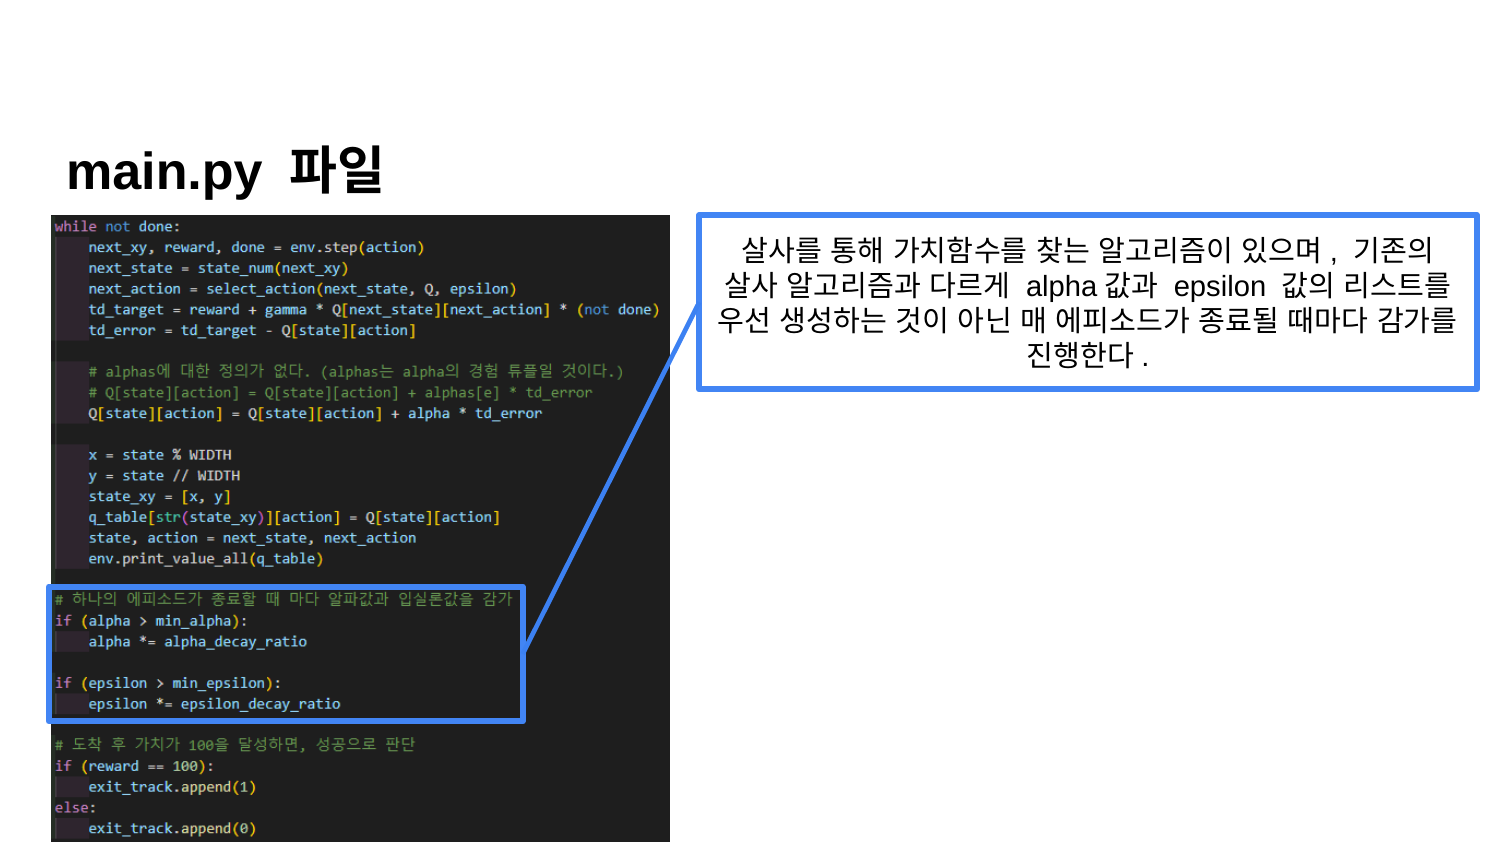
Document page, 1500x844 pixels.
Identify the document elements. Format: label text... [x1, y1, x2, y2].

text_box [522, 301, 700, 655]
title main.py 파일 [51, 91, 512, 213]
picture [50, 214, 670, 842]
text_box 살사를 통해 가치함수를 찾는 알고리즘이 있으며, 기존의 살사 알고리즘과 다르게 alpha값과 epsilon 값의 리스트를 우선 생성하는 것이 아닌 매 에피소드가 종료될 때마다 감가를 진행한다. [697, 213, 1479, 391]
